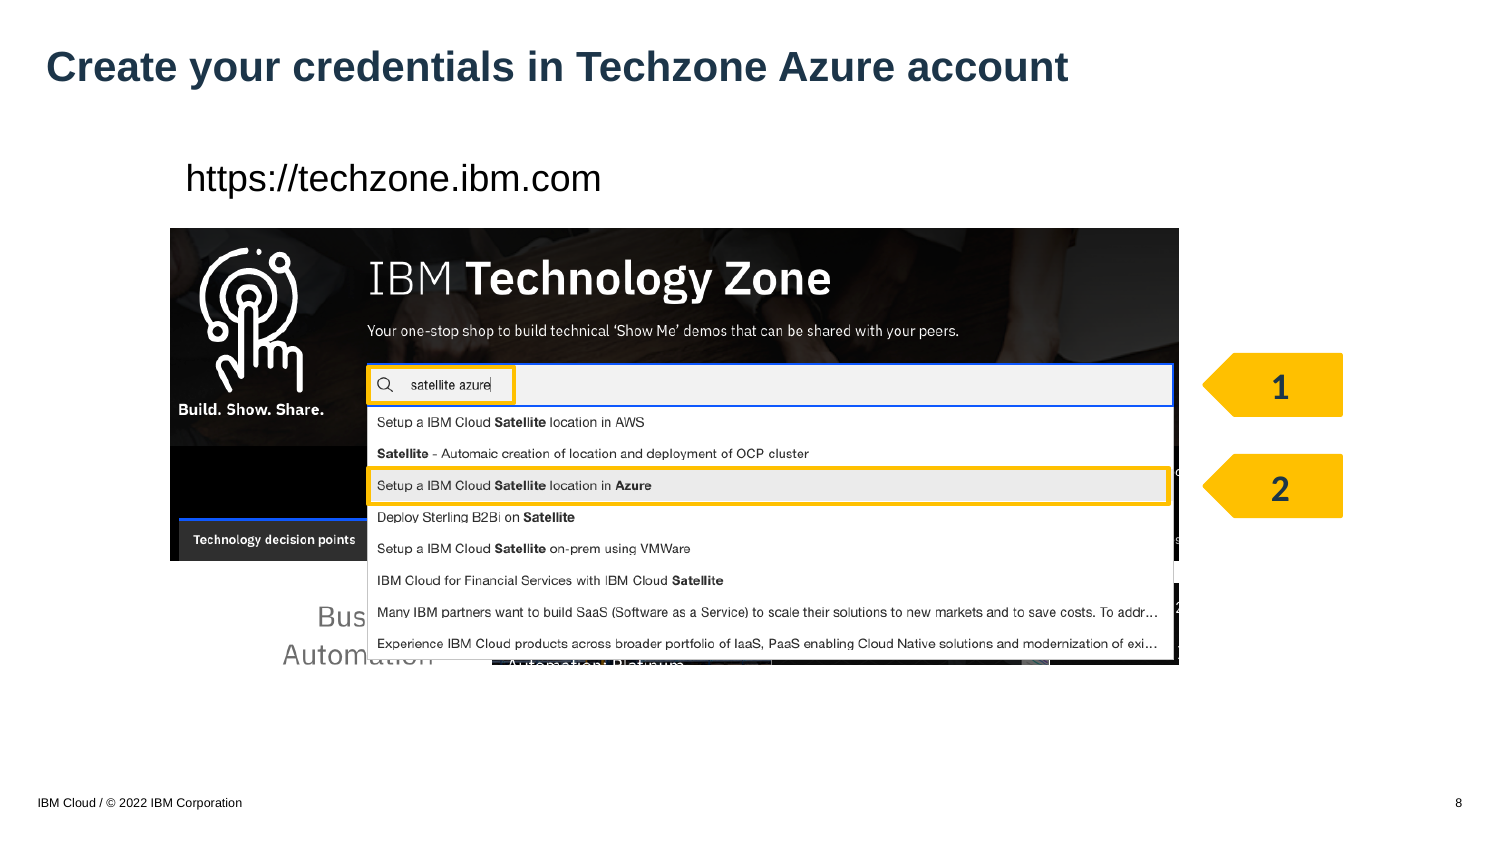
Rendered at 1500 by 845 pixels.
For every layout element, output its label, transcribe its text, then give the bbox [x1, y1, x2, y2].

title Create your credentials in Techzone Azure account [31, 31, 1397, 98]
slide_number 8 [1125, 791, 1463, 815]
text_box 2 [1204, 456, 1341, 516]
text_box 1 [1204, 354, 1341, 415]
footer IBM Cloud / © 2022 IBM Corporation [37, 791, 1088, 815]
text_box https://techzone.ibm.com [170, 146, 921, 207]
picture [170, 227, 1179, 666]
